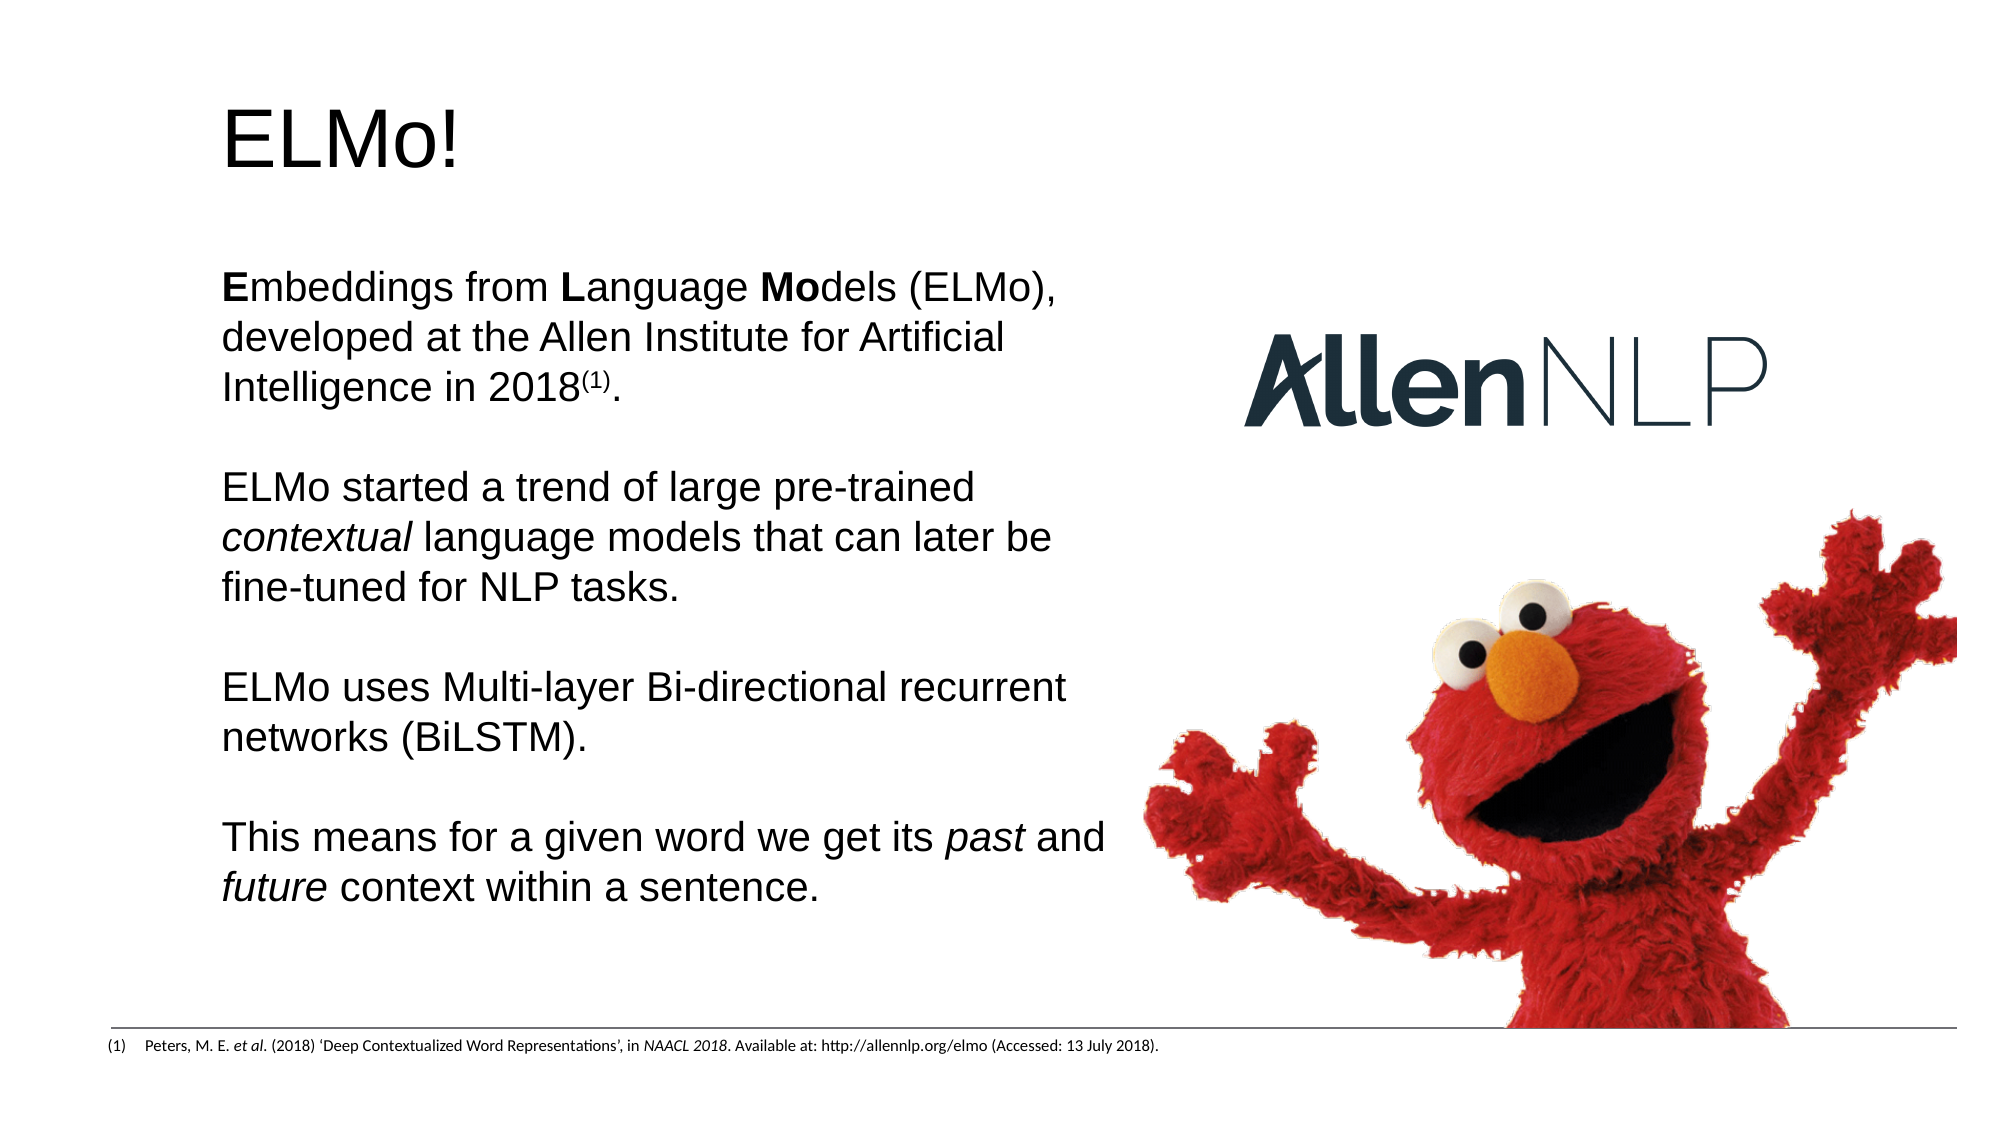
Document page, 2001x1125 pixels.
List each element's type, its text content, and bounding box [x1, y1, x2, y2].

text_box Embeddings from Language Models (ELMo), developed at the Allen Institute for Artificial Intelligence in 2018(1). ELMo started a trend of large pre-trained contextual language models that can later be fine-tuned for NLP tasks. ELMo uses Multi-layer Bi-directional recurrent networks (BiLSTM). This means for a given word we get its past and future context within a sentence. [206, 251, 1160, 917]
picture [1143, 508, 1957, 1028]
text_box Peters, M. E. et al. (2018) ‘Deep Contextualized Word Representations’, in NAACL 2018. Available at: http://allennlp.org/elmo (Accessed: 13 July 2018). [92, 1027, 1355, 1063]
picture [1244, 334, 1767, 427]
text_box ELMo! [206, 76, 1913, 192]
